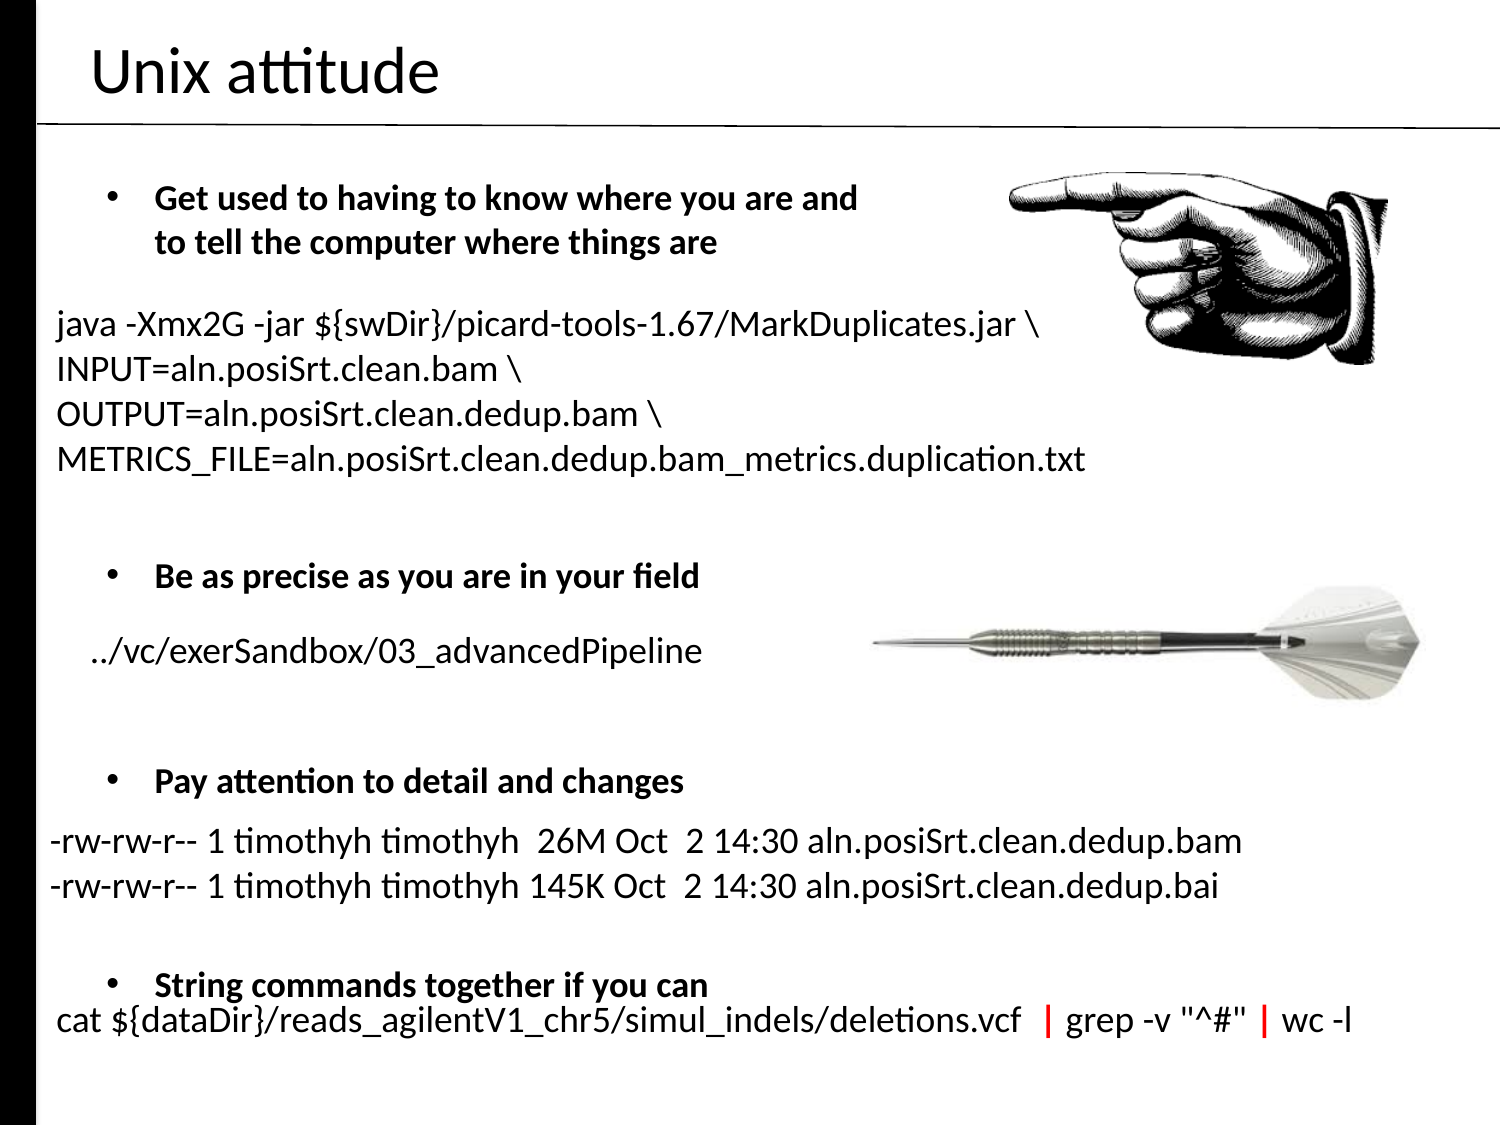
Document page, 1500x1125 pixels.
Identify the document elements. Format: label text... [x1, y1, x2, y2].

list Get used to having to know where you are and to tell the computer where things are Be as precise as you are in your field Pay attention to detail and changes String commands together if you can [91, 914, 897, 987]
title Unix attitude [75, 6, 1425, 127]
picture [869, 573, 1426, 710]
picture [1009, 172, 1388, 365]
text_box cat ${dataDir}/reads_agilentV1_chr5/simul_indels/deletions.vcf | grep -v "^#" | wc -l [41, 987, 1432, 1048]
list Get used to having to know where you are and to tell the computer where things are Be as precise as you are in your field Pay attention to detail and changes String commands together if you can [91, 679, 897, 809]
text_box java -Xmx2G -jar ${swDir}/picard-tools-1.67/MarkDuplicates.jar \ INPUT=aln.posiSrt.clean.bam \ OUTPUT=aln.posiSrt.clean.dedup.bam \ METRICS_FILE=aln.posiSrt.clean.dedup.bam_metrics.duplication.txt [41, 291, 1382, 487]
text_box -rw-rw-r-- 1 timothyh timothyh 26M Oct 2 14:30 aln.posiSrt.clean.dedup.bam -rw-rw-r-- 1 timothyh timothyh 145K Oct 2 14:30 aln.posiSrt.clean.dedup.bai [35, 809, 1494, 914]
list Get used to having to know where you are and to tell the computer where things are Be as precise as you are in your field Pay attention to detail and changes String commands together if you can [91, 166, 897, 291]
list Get used to having to know where you are and to tell the computer where things are Be as precise as you are in your field Pay attention to detail and changes String commands together if you can [91, 487, 897, 618]
text_box ../vc/exerSandbox/03_advancedPipeline [74, 618, 864, 679]
